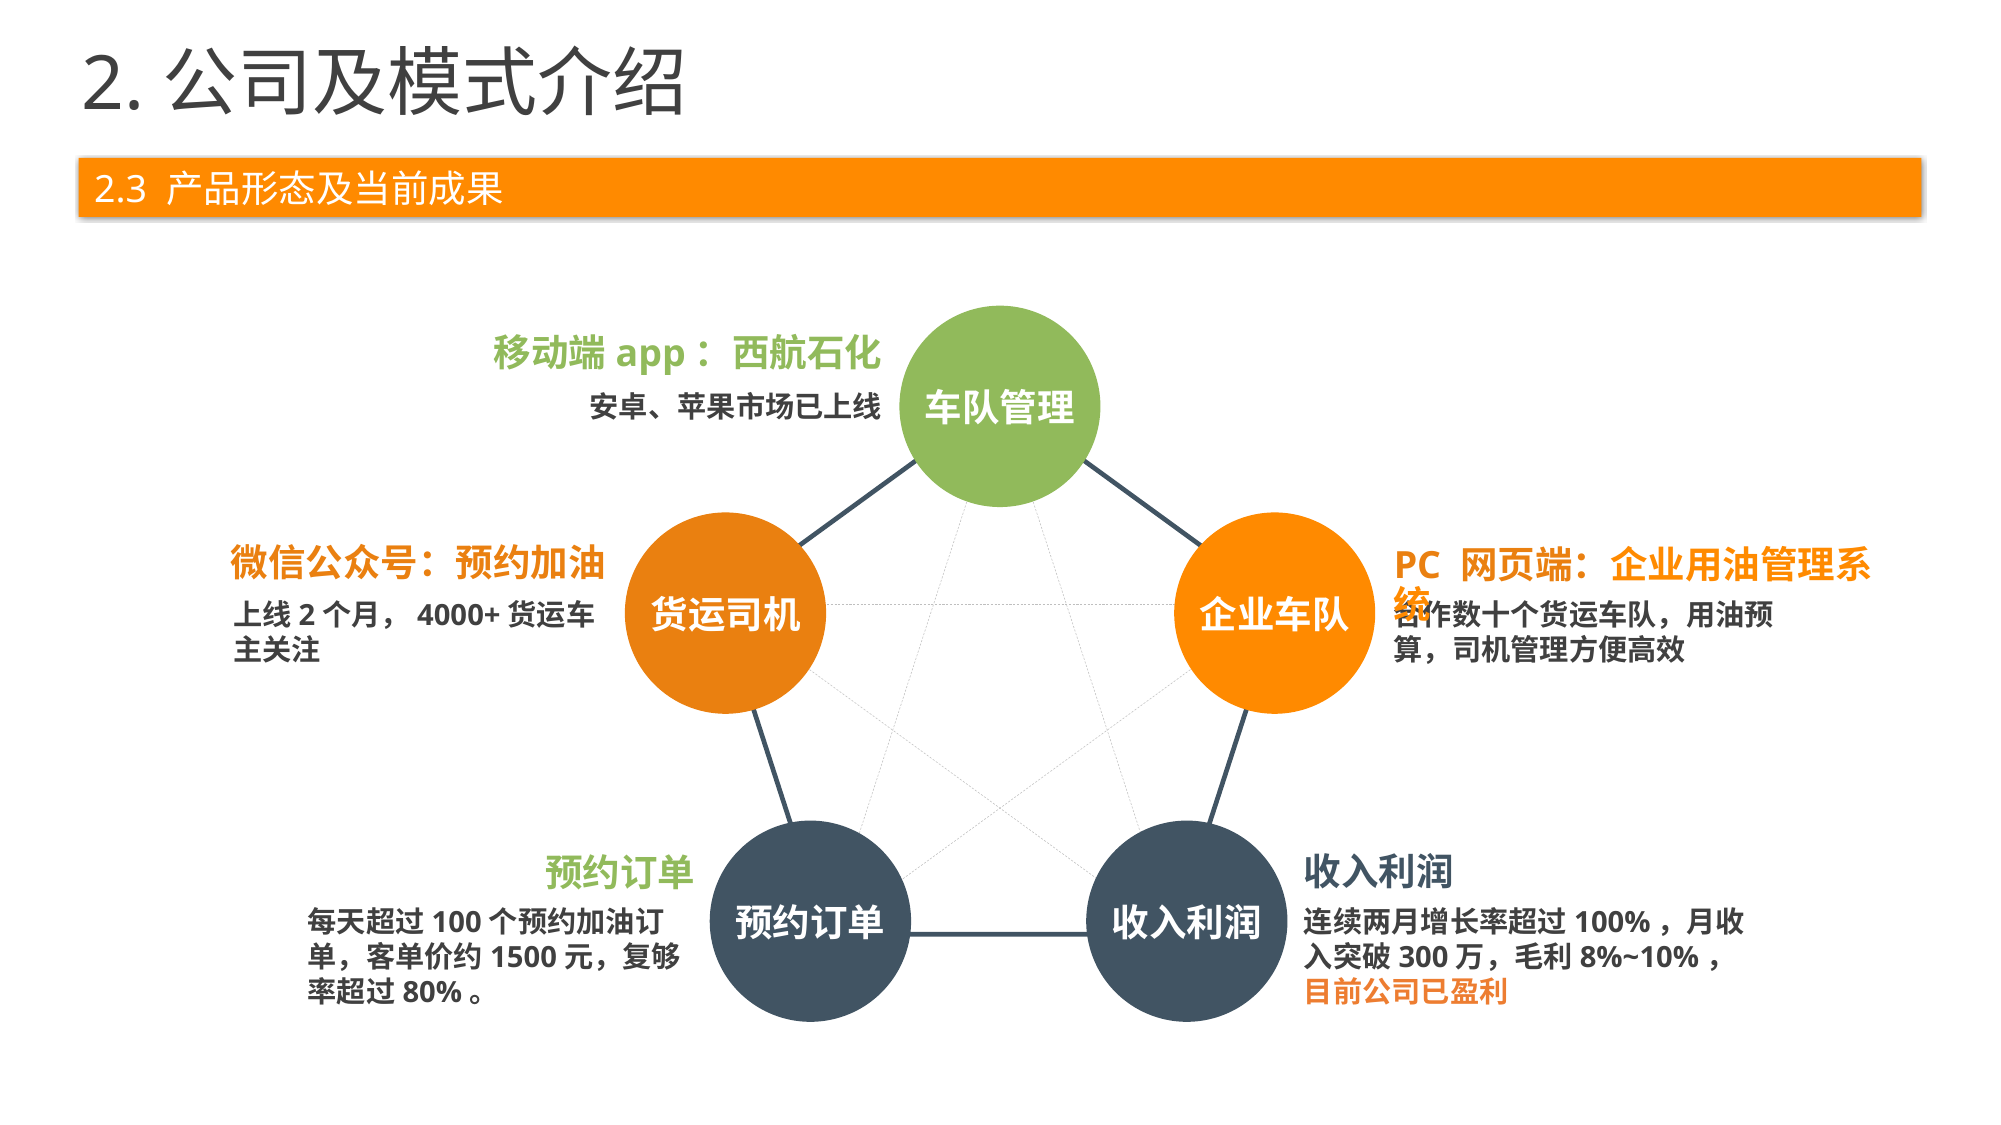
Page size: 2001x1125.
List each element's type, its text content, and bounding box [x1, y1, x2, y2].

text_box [899, 305, 1101, 508]
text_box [1303, 853, 1751, 1010]
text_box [395, 334, 883, 425]
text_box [719, 399, 1281, 935]
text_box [1174, 512, 1376, 714]
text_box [1393, 545, 1909, 667]
text_box 2.公司及模式介绍 [81, 51, 1922, 124]
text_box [221, 853, 696, 1010]
text_box 2.3 产品形态及当前成果 [94, 164, 1849, 210]
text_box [52, 544, 606, 668]
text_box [709, 820, 912, 1022]
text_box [1086, 820, 1288, 1022]
text_box [78, 157, 1922, 218]
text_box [624, 512, 827, 714]
